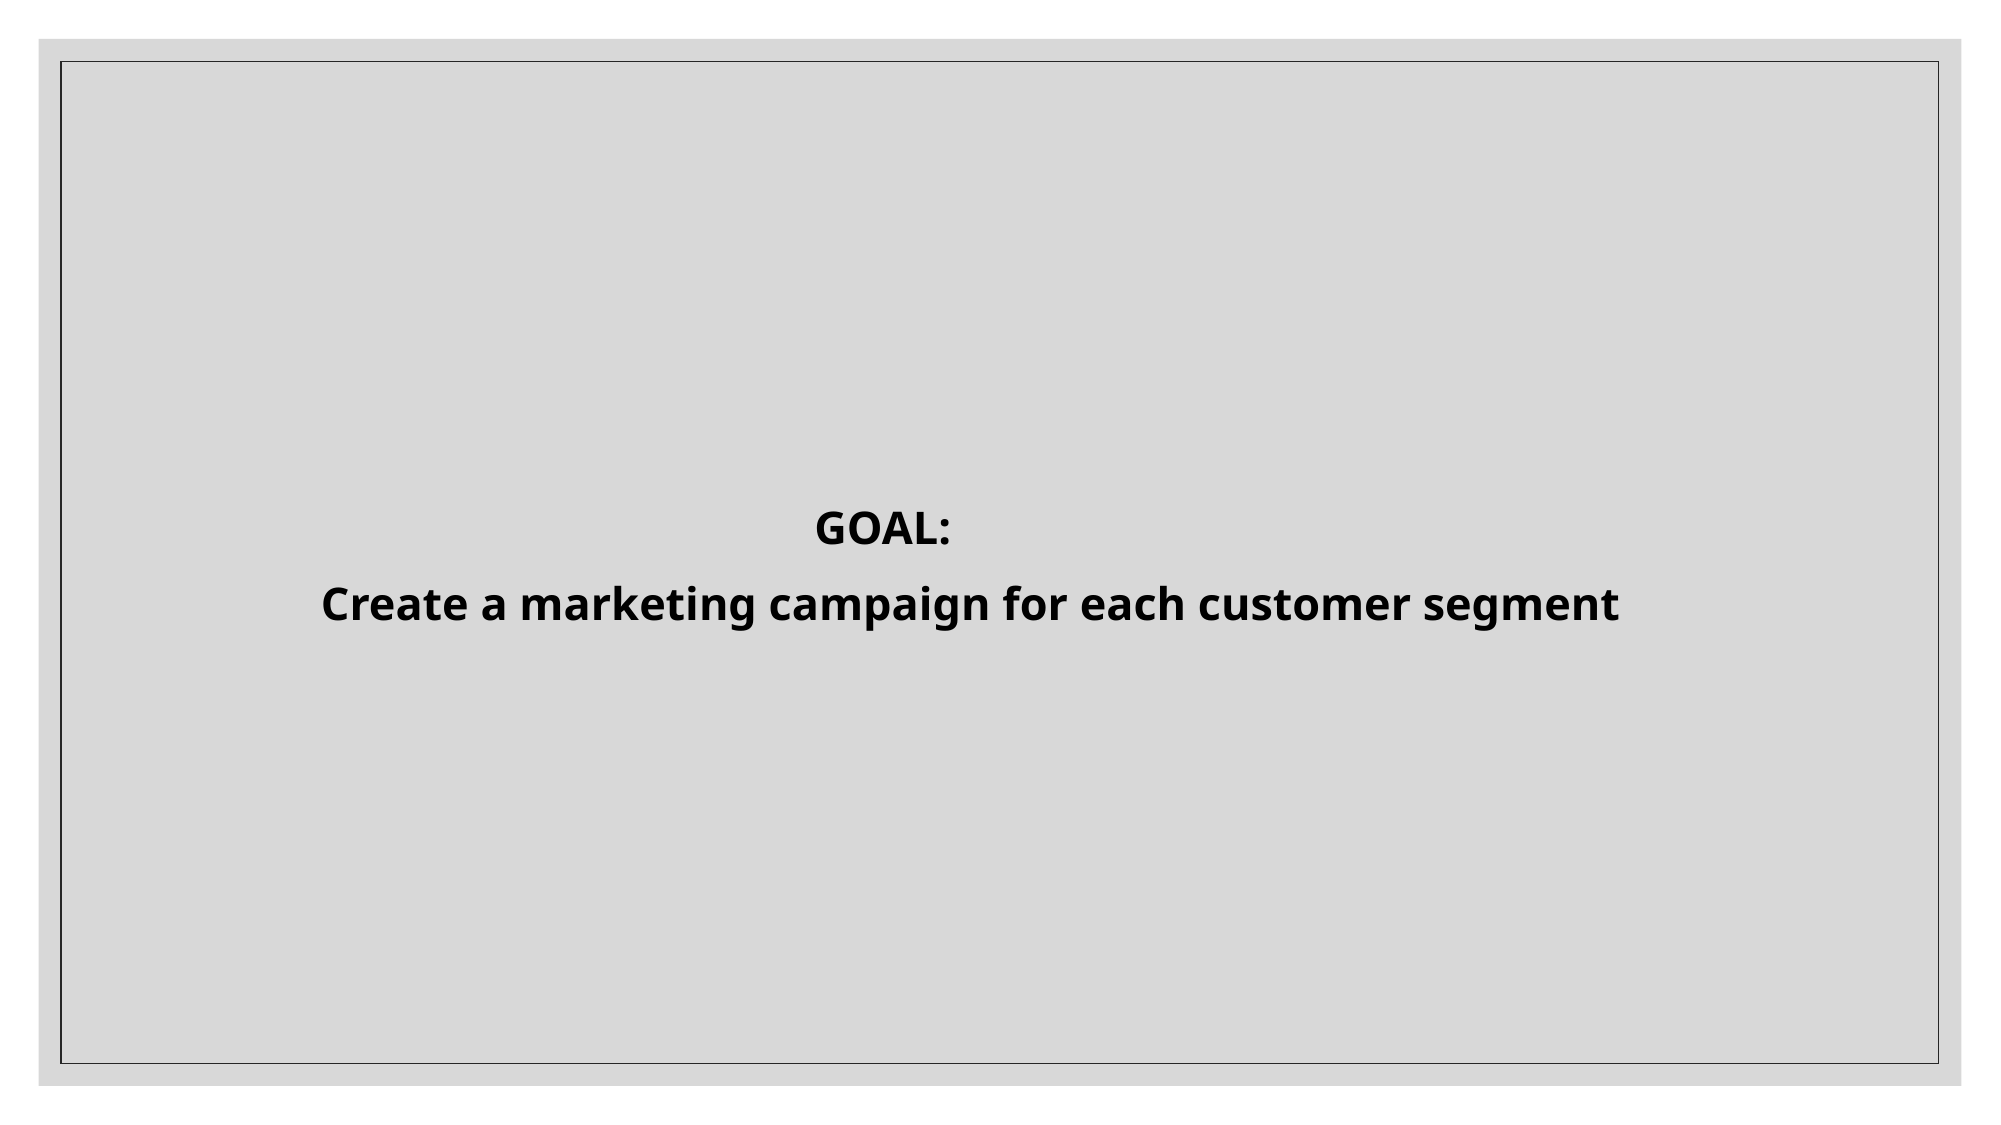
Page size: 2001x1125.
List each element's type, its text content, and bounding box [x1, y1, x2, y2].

list GOAL: Create a marketing campaign for each customer segment [117, 486, 1928, 639]
